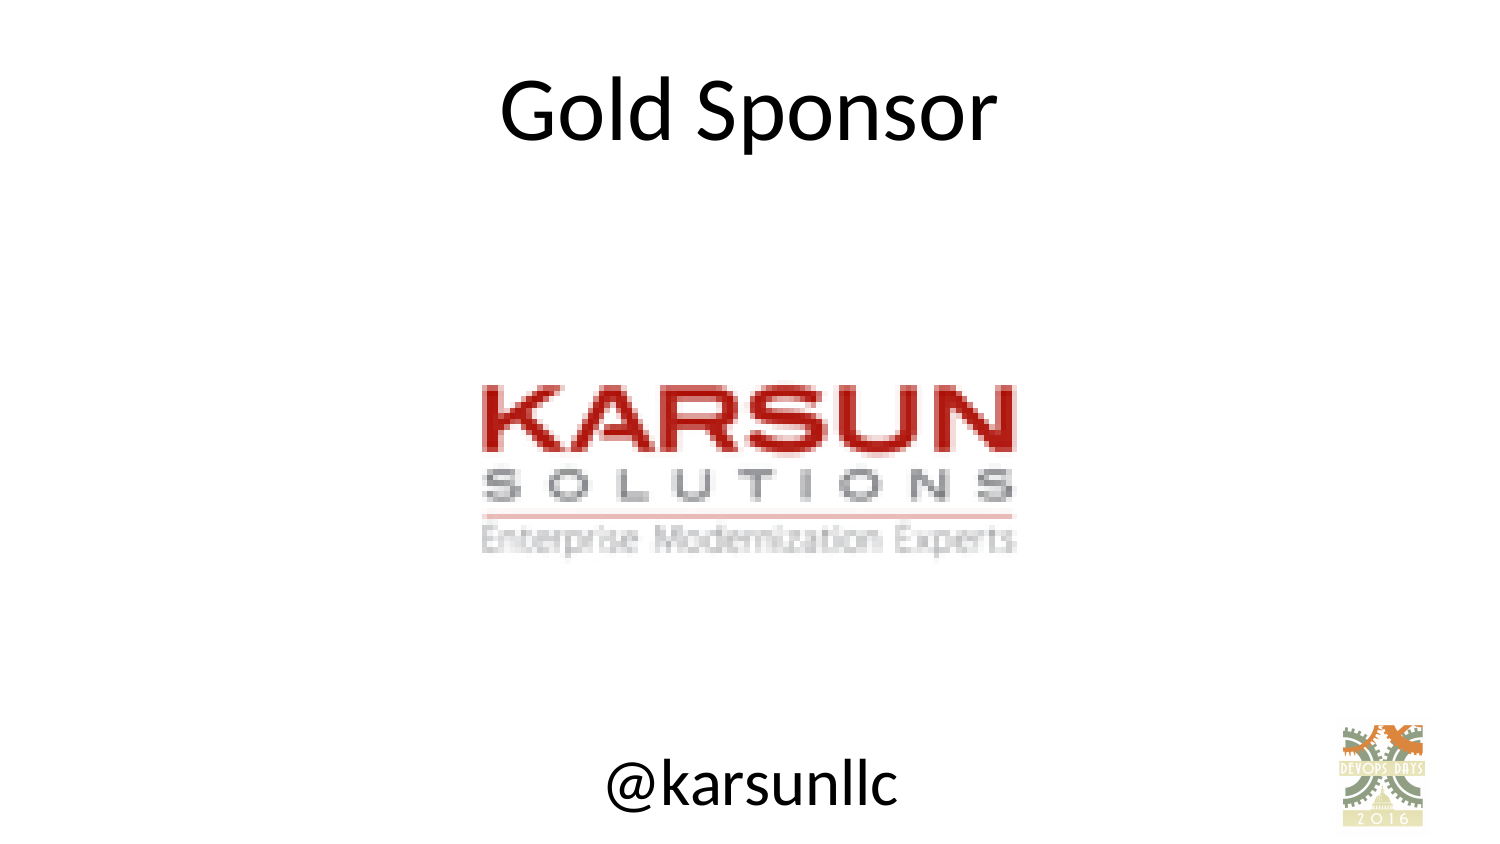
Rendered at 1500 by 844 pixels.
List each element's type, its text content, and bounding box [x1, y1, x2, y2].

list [74, 196, 1426, 754]
title Gold Sponsor [75, 33, 1425, 175]
picture [1336, 716, 1430, 837]
text_box @karsunllc [494, 763, 1006, 827]
